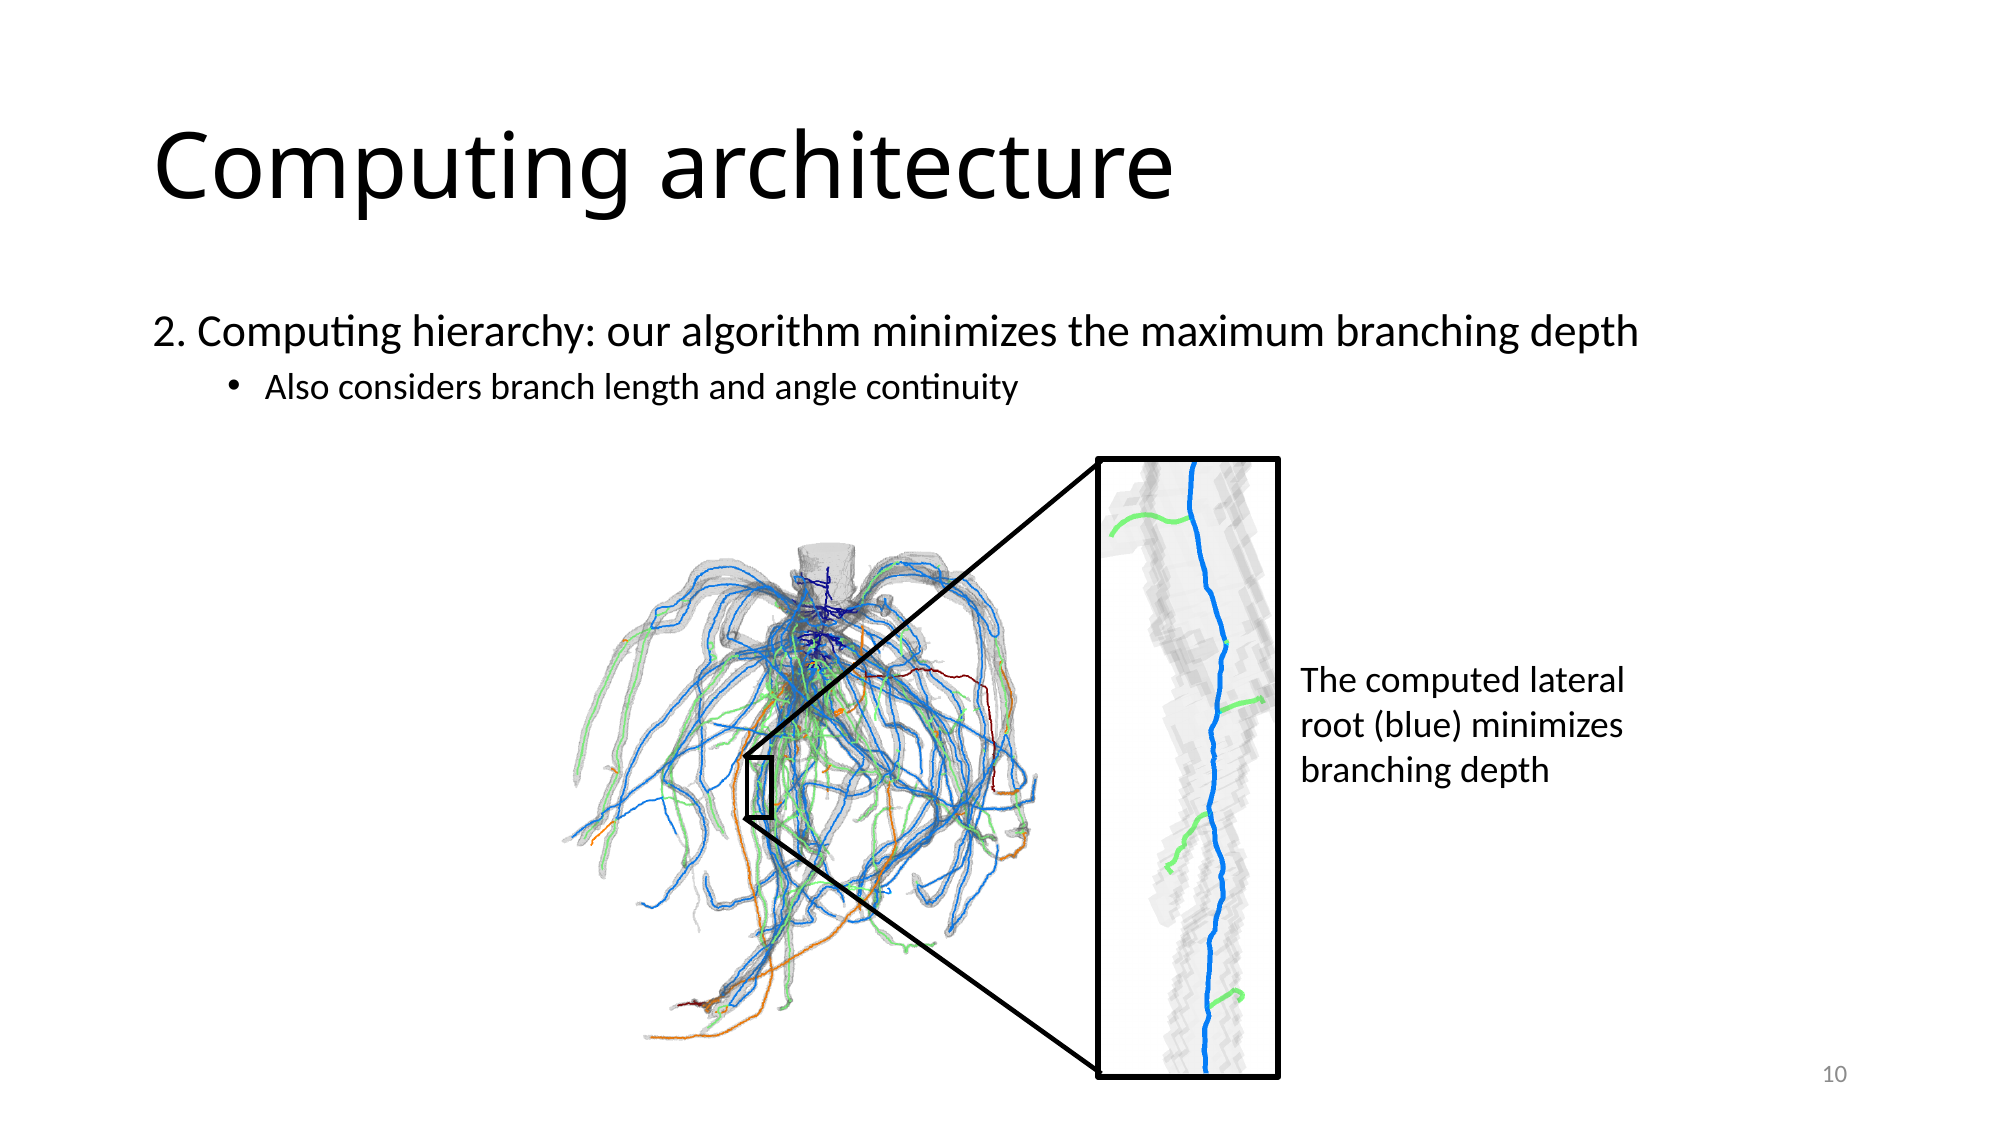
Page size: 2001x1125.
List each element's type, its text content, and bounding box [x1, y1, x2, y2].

picture [557, 532, 1041, 1043]
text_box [743, 817, 1102, 1074]
text_box The computed lateral root (blue) minimizes branching depth [1285, 647, 1647, 798]
list 2. Computing hierarchy: our algorithm minimizes the maximum branching depth Also considers branch length and angle continuity [137, 299, 1863, 461]
title Computing architecture [137, 59, 1863, 278]
slide_number 10 [1412, 1042, 1863, 1103]
picture [1101, 461, 1276, 1074]
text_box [743, 460, 1102, 758]
